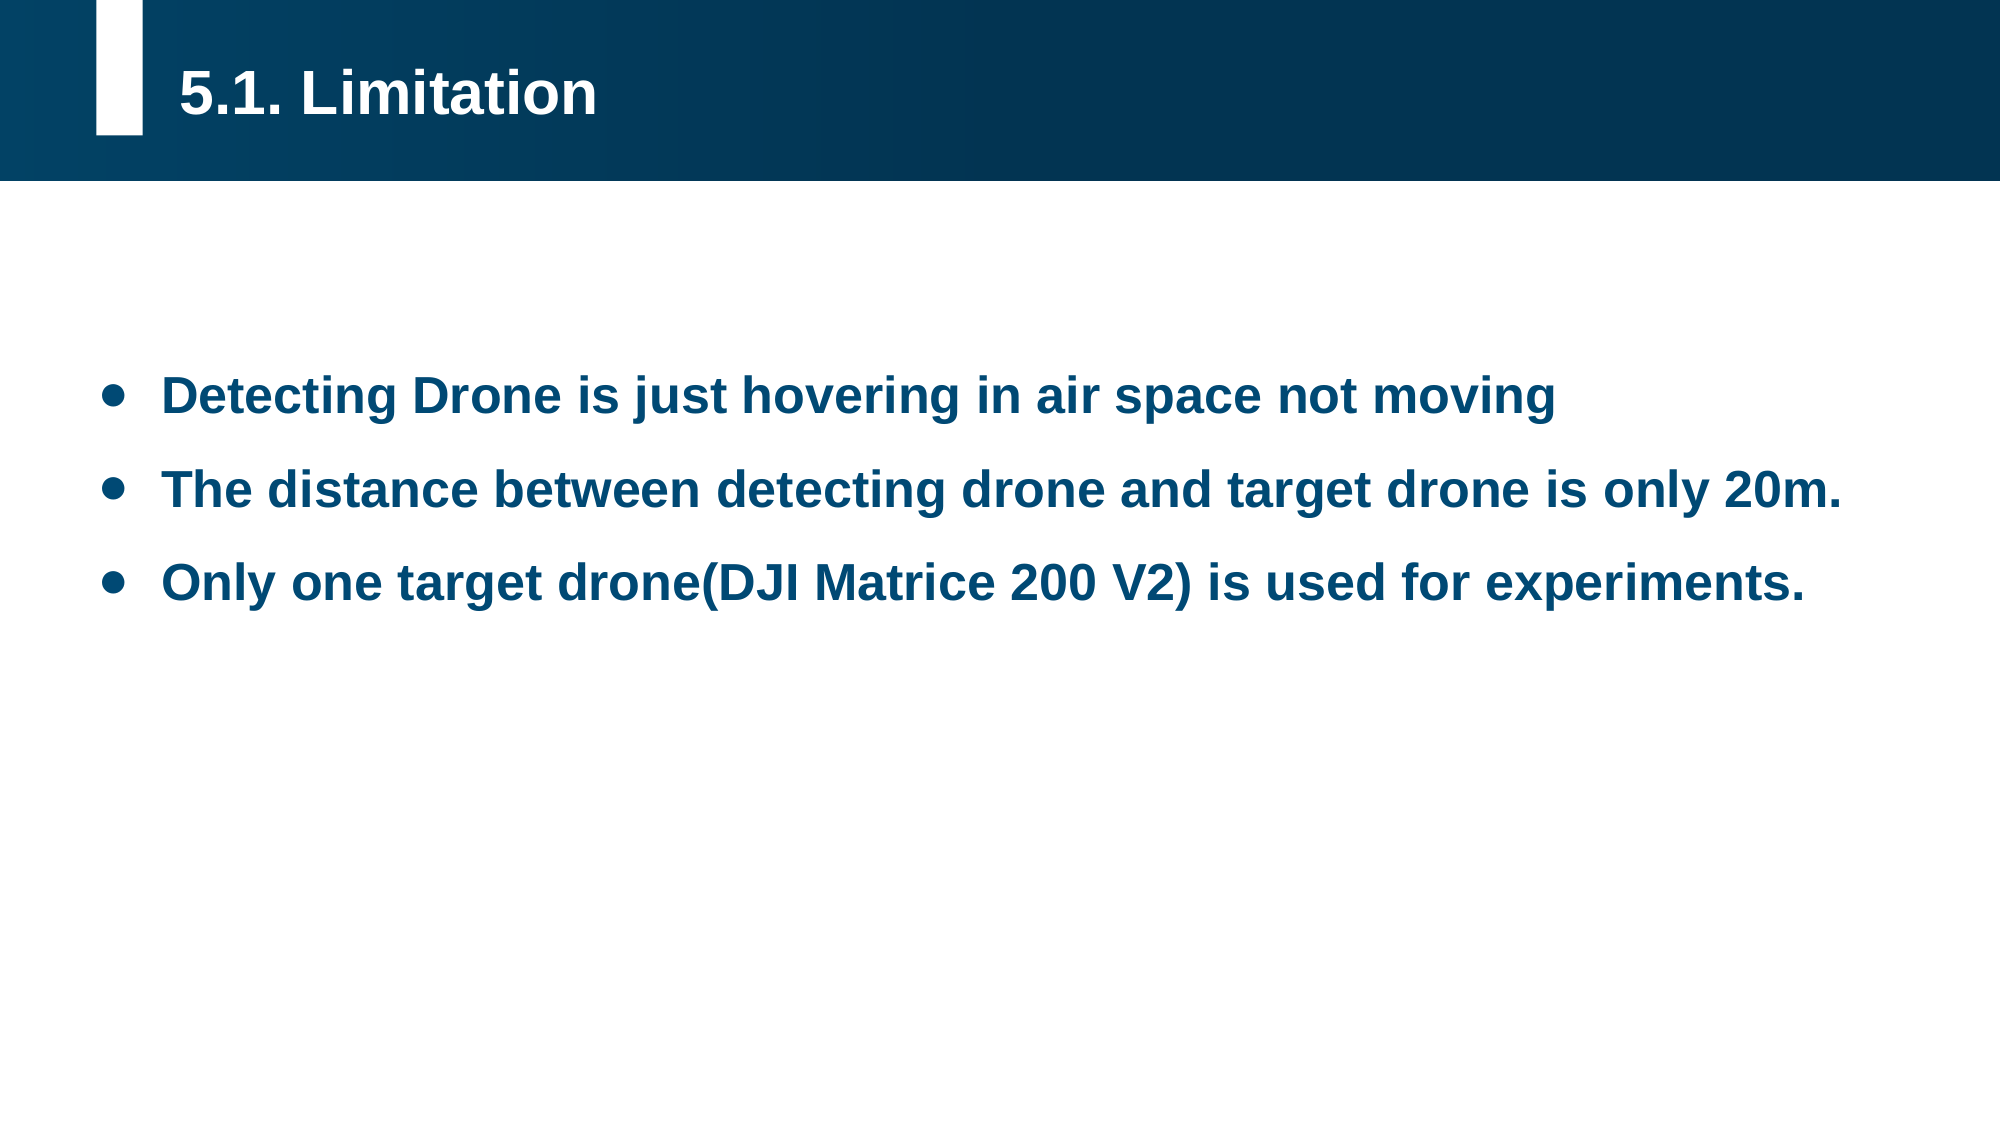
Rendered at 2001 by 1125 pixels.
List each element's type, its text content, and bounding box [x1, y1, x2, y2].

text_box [0, 0, 2000, 181]
text_box Detecting Drone is just hovering in air space not moving The distance between detecting drone and target drone is only 20m. Only one target drone(DJI Matrice 200 V2) is used for experiments. [71, 315, 1898, 1125]
